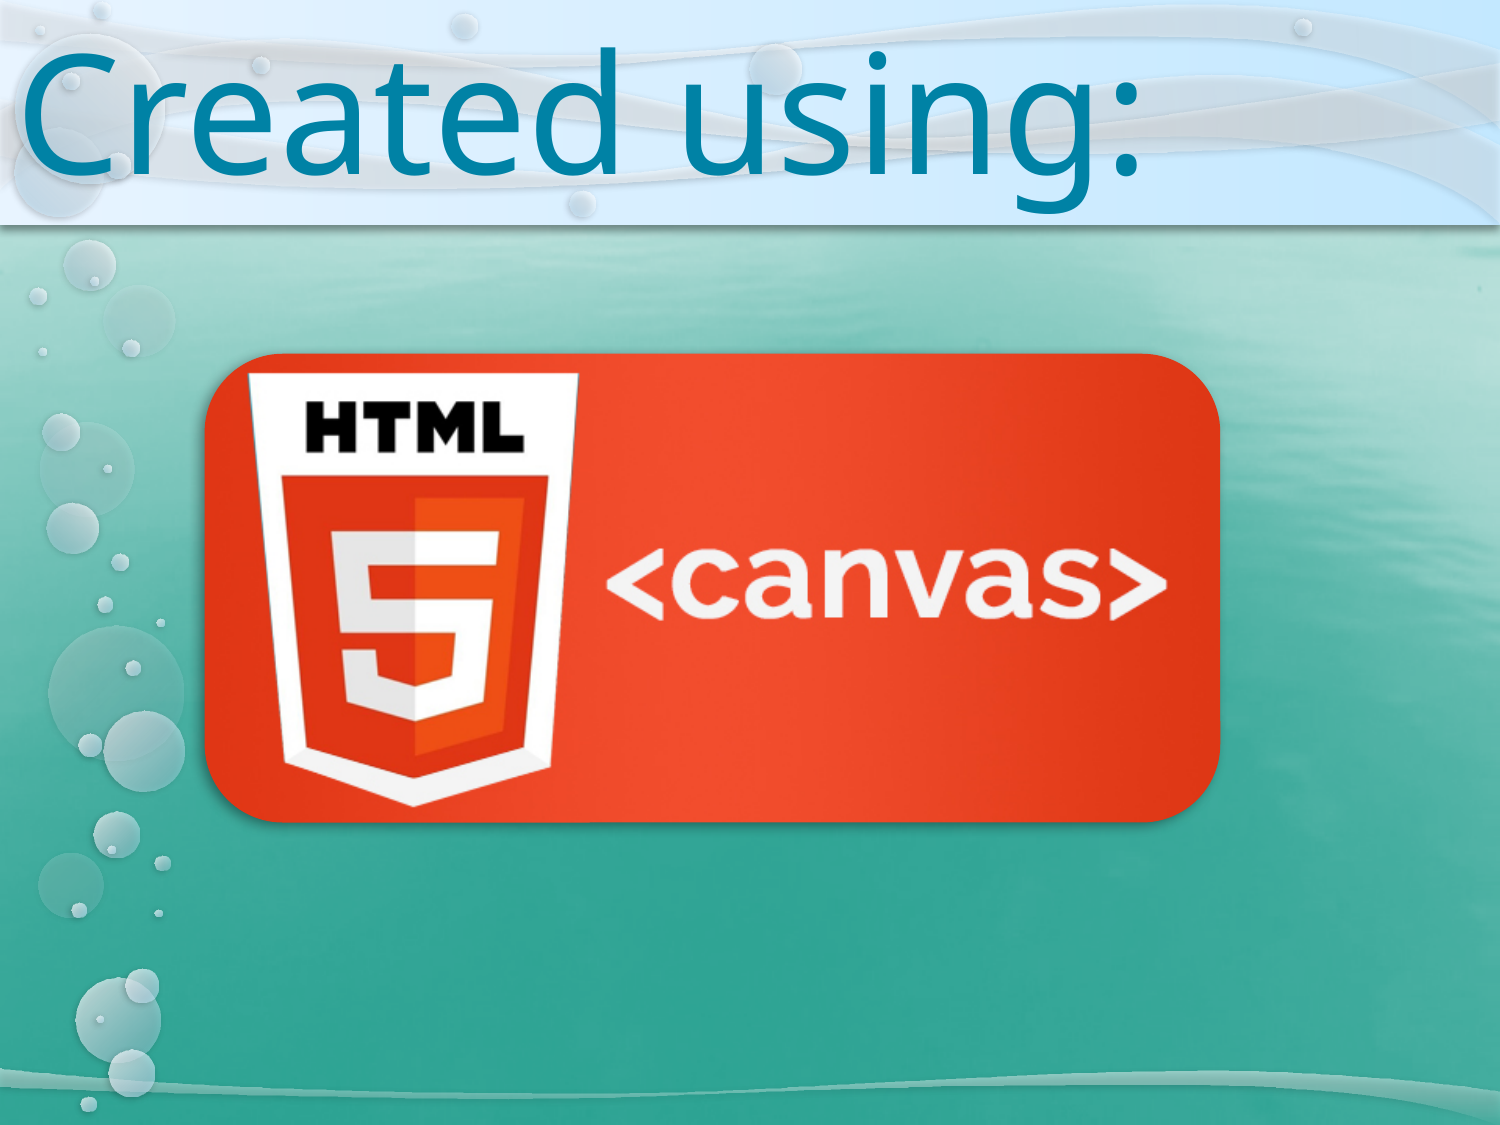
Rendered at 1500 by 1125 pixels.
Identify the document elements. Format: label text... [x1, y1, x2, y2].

picture [204, 353, 1221, 823]
title Created using: [0, 32, 1425, 220]
